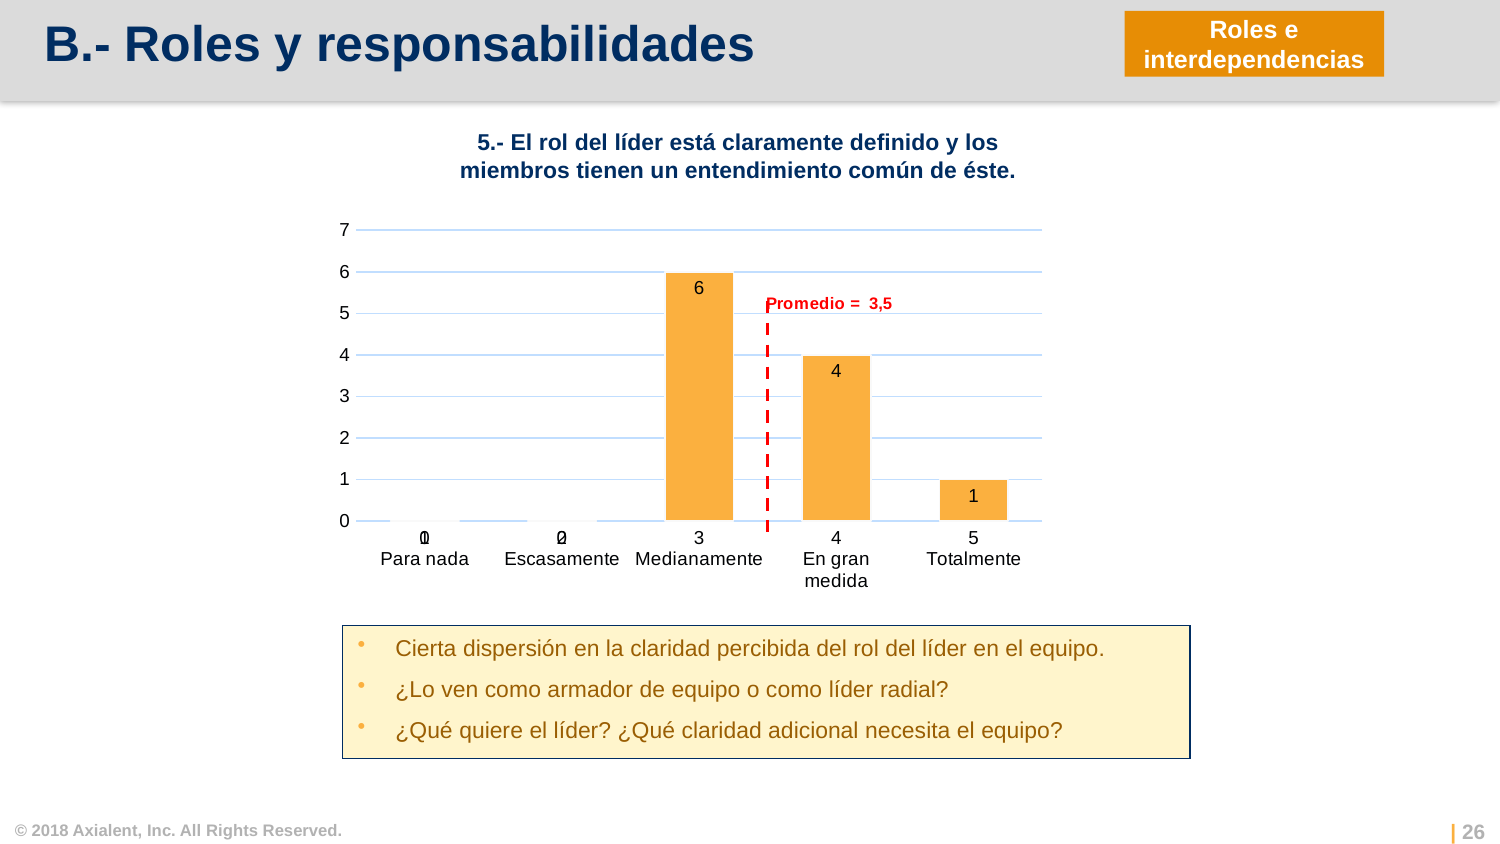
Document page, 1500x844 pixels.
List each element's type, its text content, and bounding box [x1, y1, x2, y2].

text_box Roles e interdependencias [1124, 10, 1385, 77]
slide_number | 26 [1149, 810, 1500, 844]
list Cierta dispersión en la claridad percibida del rol del líder en el equipo. ¿Lo ven como armador de equipo o como líder radial? ¿Qué quiere el líder? ¿Qué claridad adicional necesita el equipo? [342, 625, 1191, 759]
text_box [0, 0, 1500, 101]
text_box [324, 120, 1058, 601]
title B.- Roles y responsabilidades [29, 4, 1099, 76]
